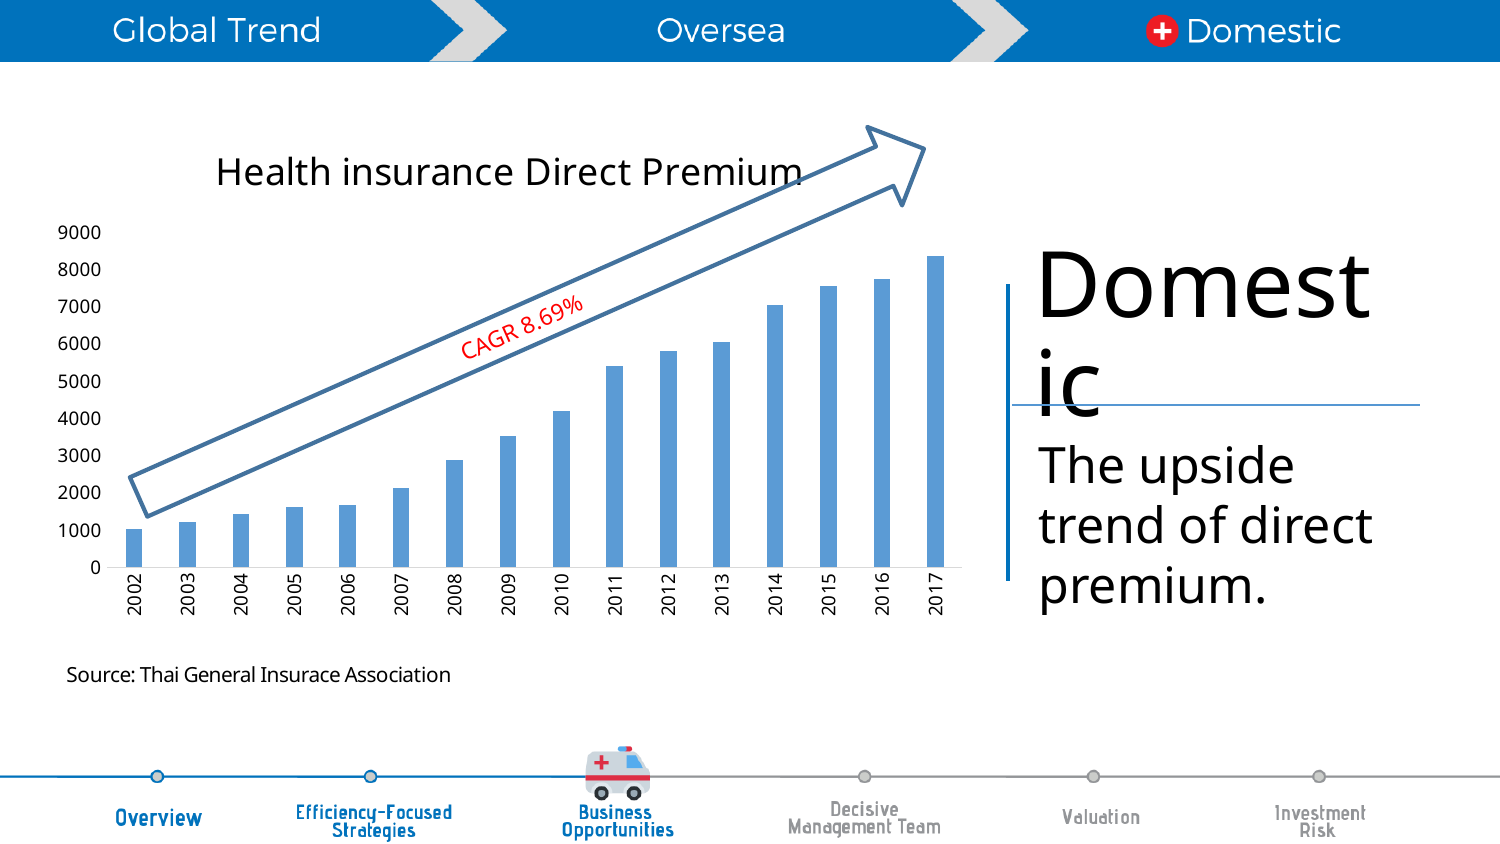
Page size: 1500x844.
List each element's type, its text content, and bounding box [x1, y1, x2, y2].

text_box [38, 113, 982, 696]
text_box The upside trend of direct premium. [1023, 418, 1416, 567]
title Domestic [1023, 413, 1392, 418]
title Domestic [1023, 255, 1392, 403]
picture [0, 0, 1500, 844]
